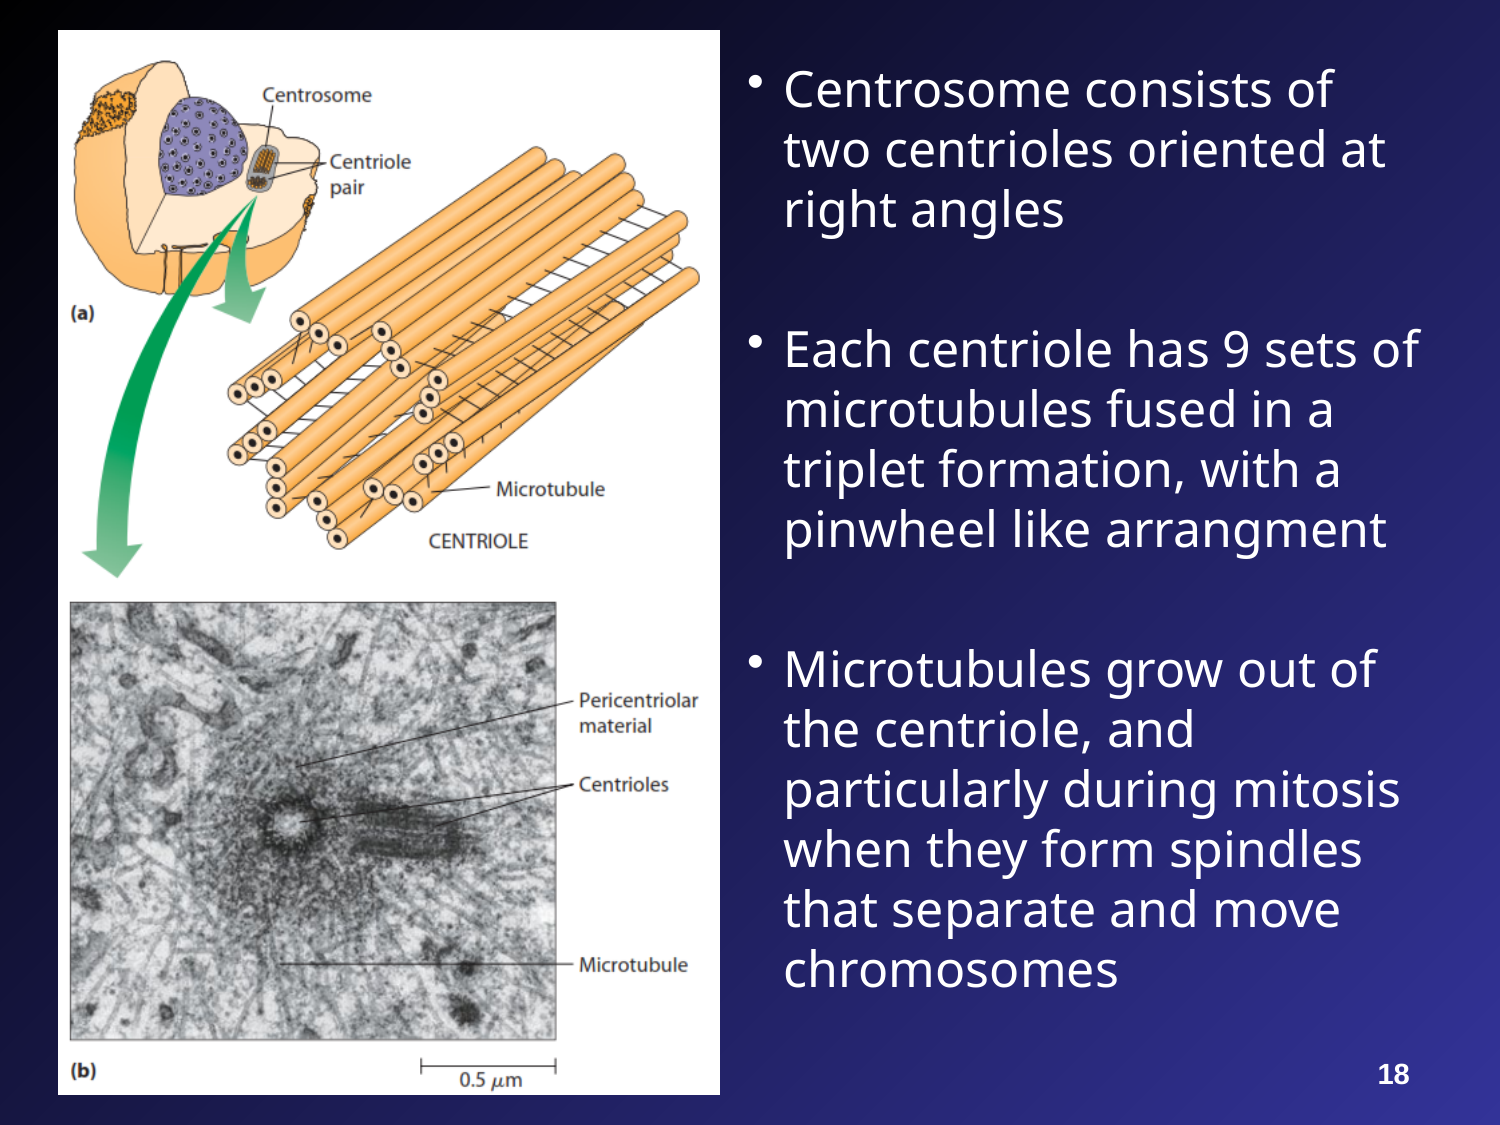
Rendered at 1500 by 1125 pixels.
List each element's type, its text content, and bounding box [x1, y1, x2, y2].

list Centrosome consists of two centrioles oriented at right angles Each centriole has 9 sets of microtubules fused in a triplet formation, with a pinwheel like arrangment Microtubules grow out of the centriole, and particularly during mitosis when they form spindles that separate and move chromosomes [731, 49, 1437, 1006]
picture [58, 30, 720, 1096]
slide_number 18 [1074, 1042, 1425, 1103]
